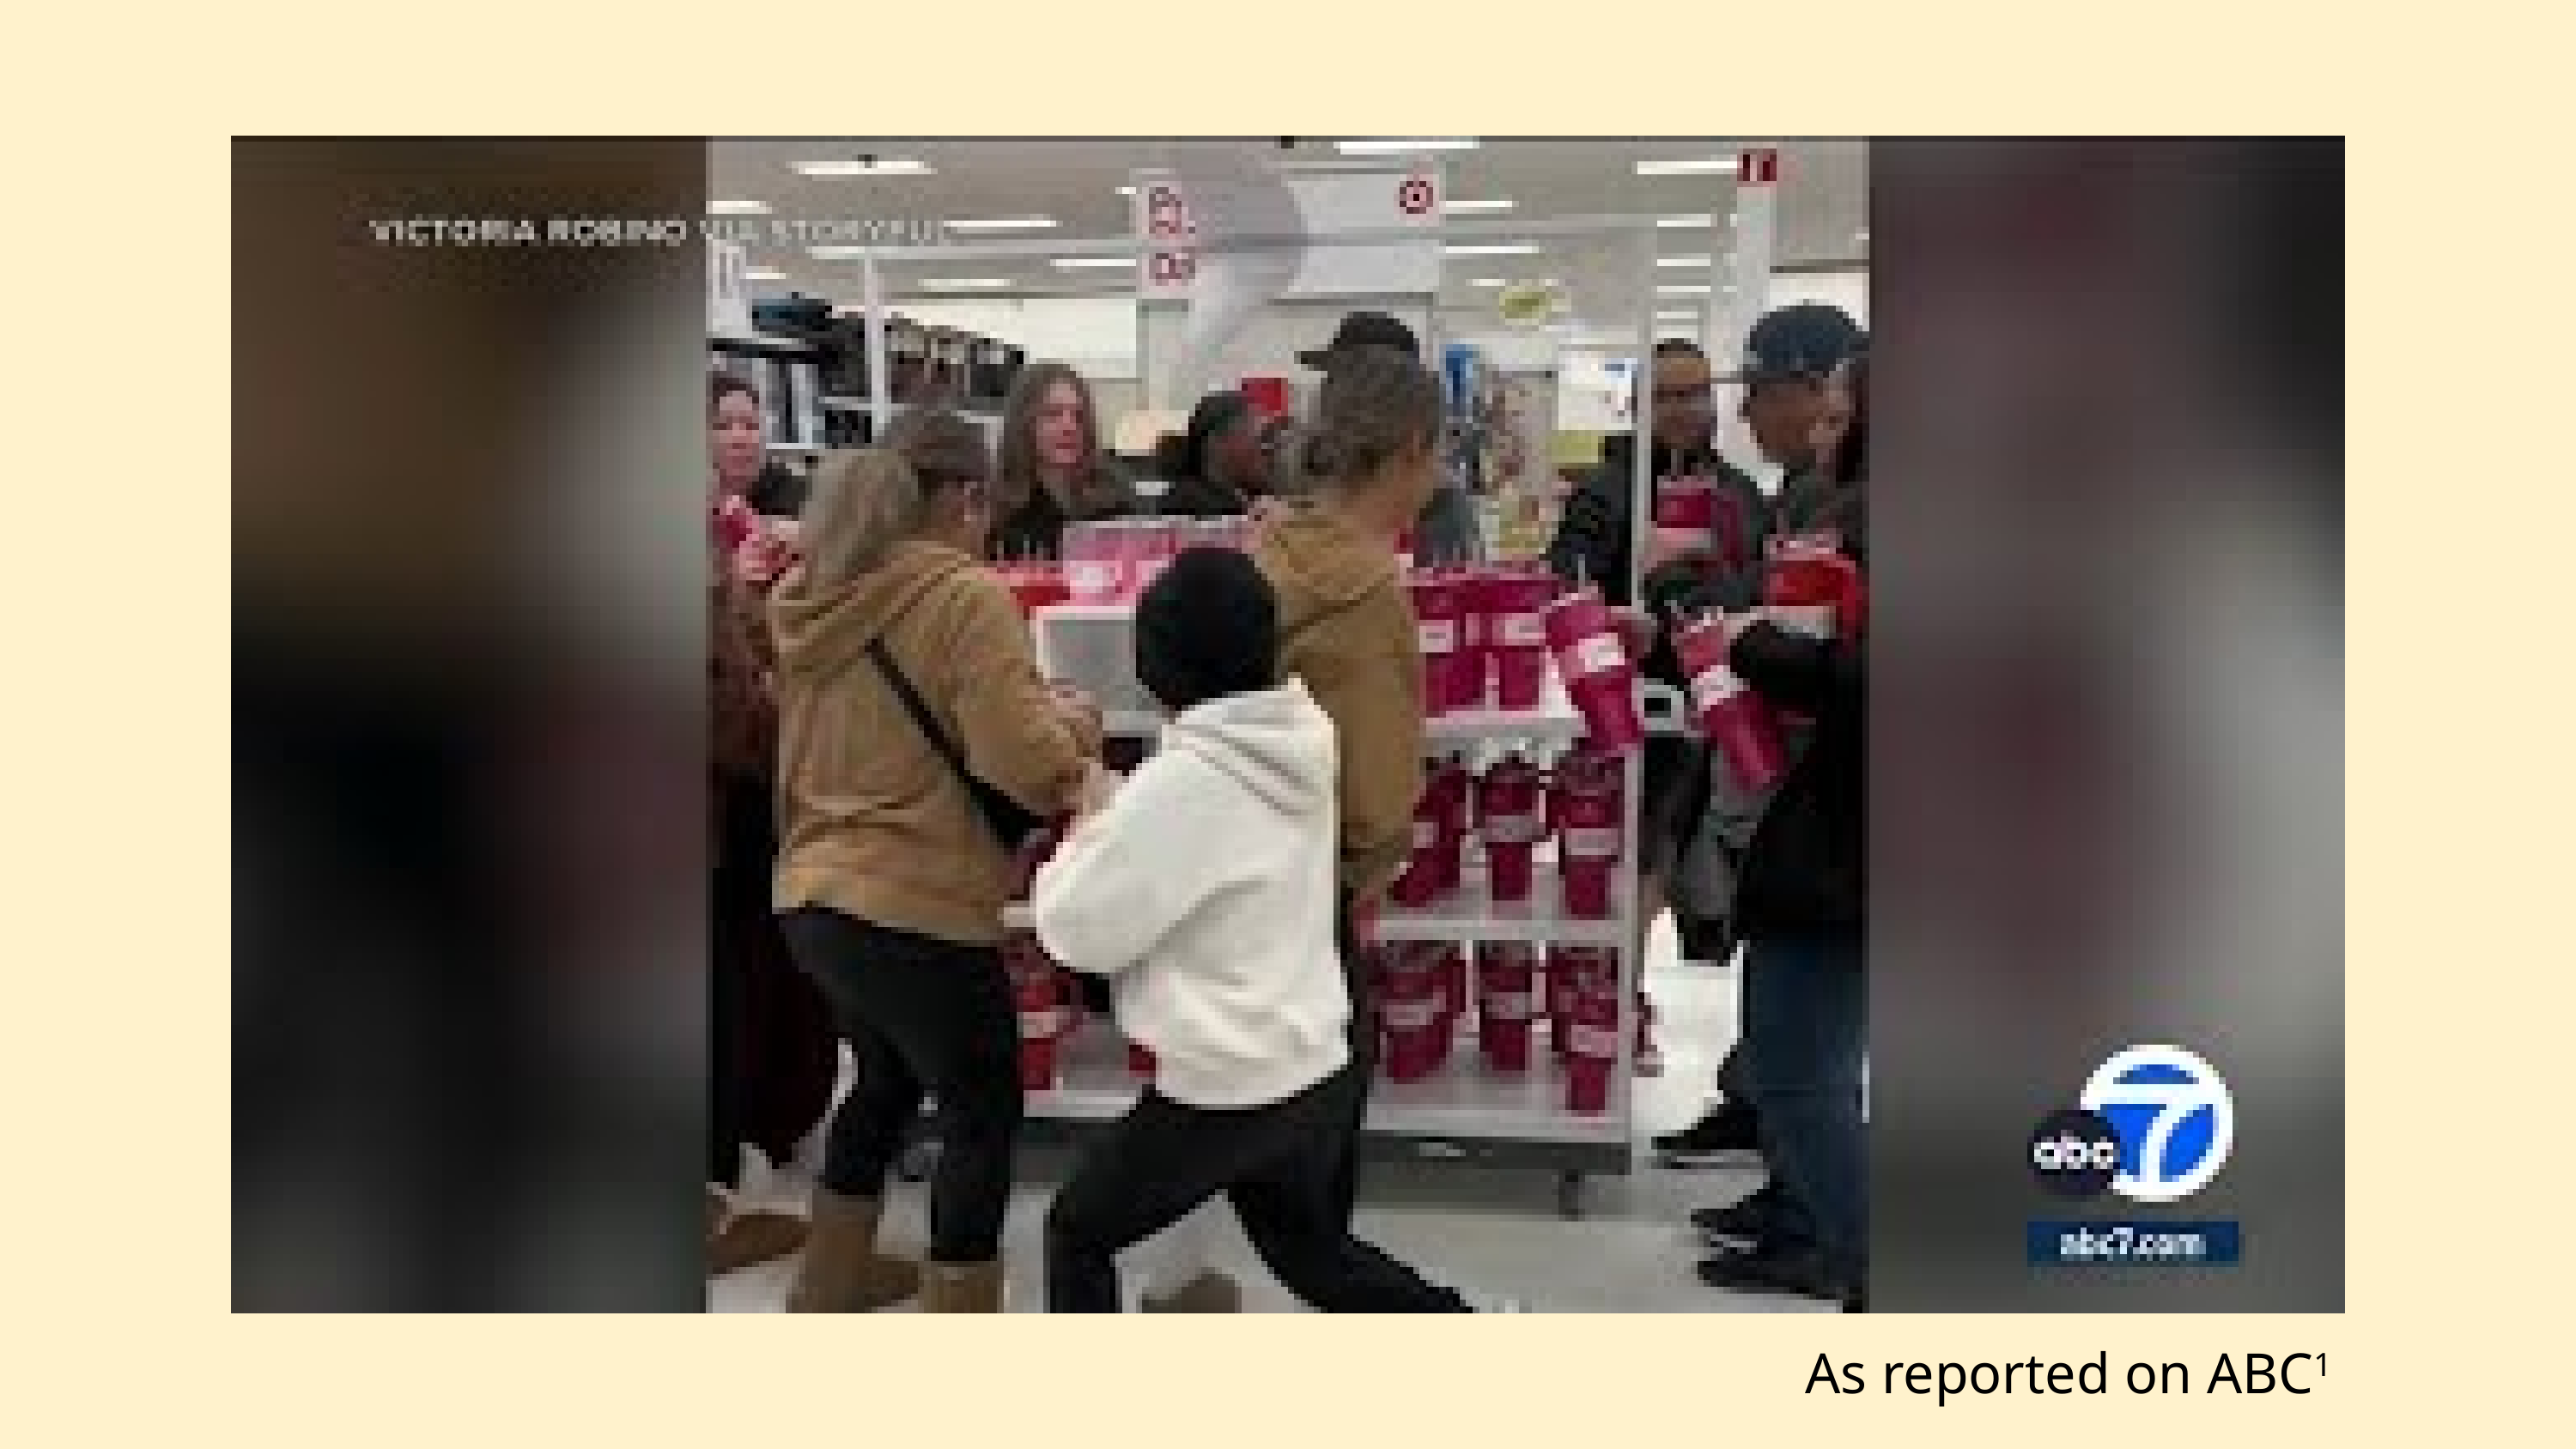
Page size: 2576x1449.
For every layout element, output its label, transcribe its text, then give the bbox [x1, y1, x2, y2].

text_box As reported on ABC1 [1741, 1325, 2345, 1401]
picture [230, 135, 2346, 1313]
